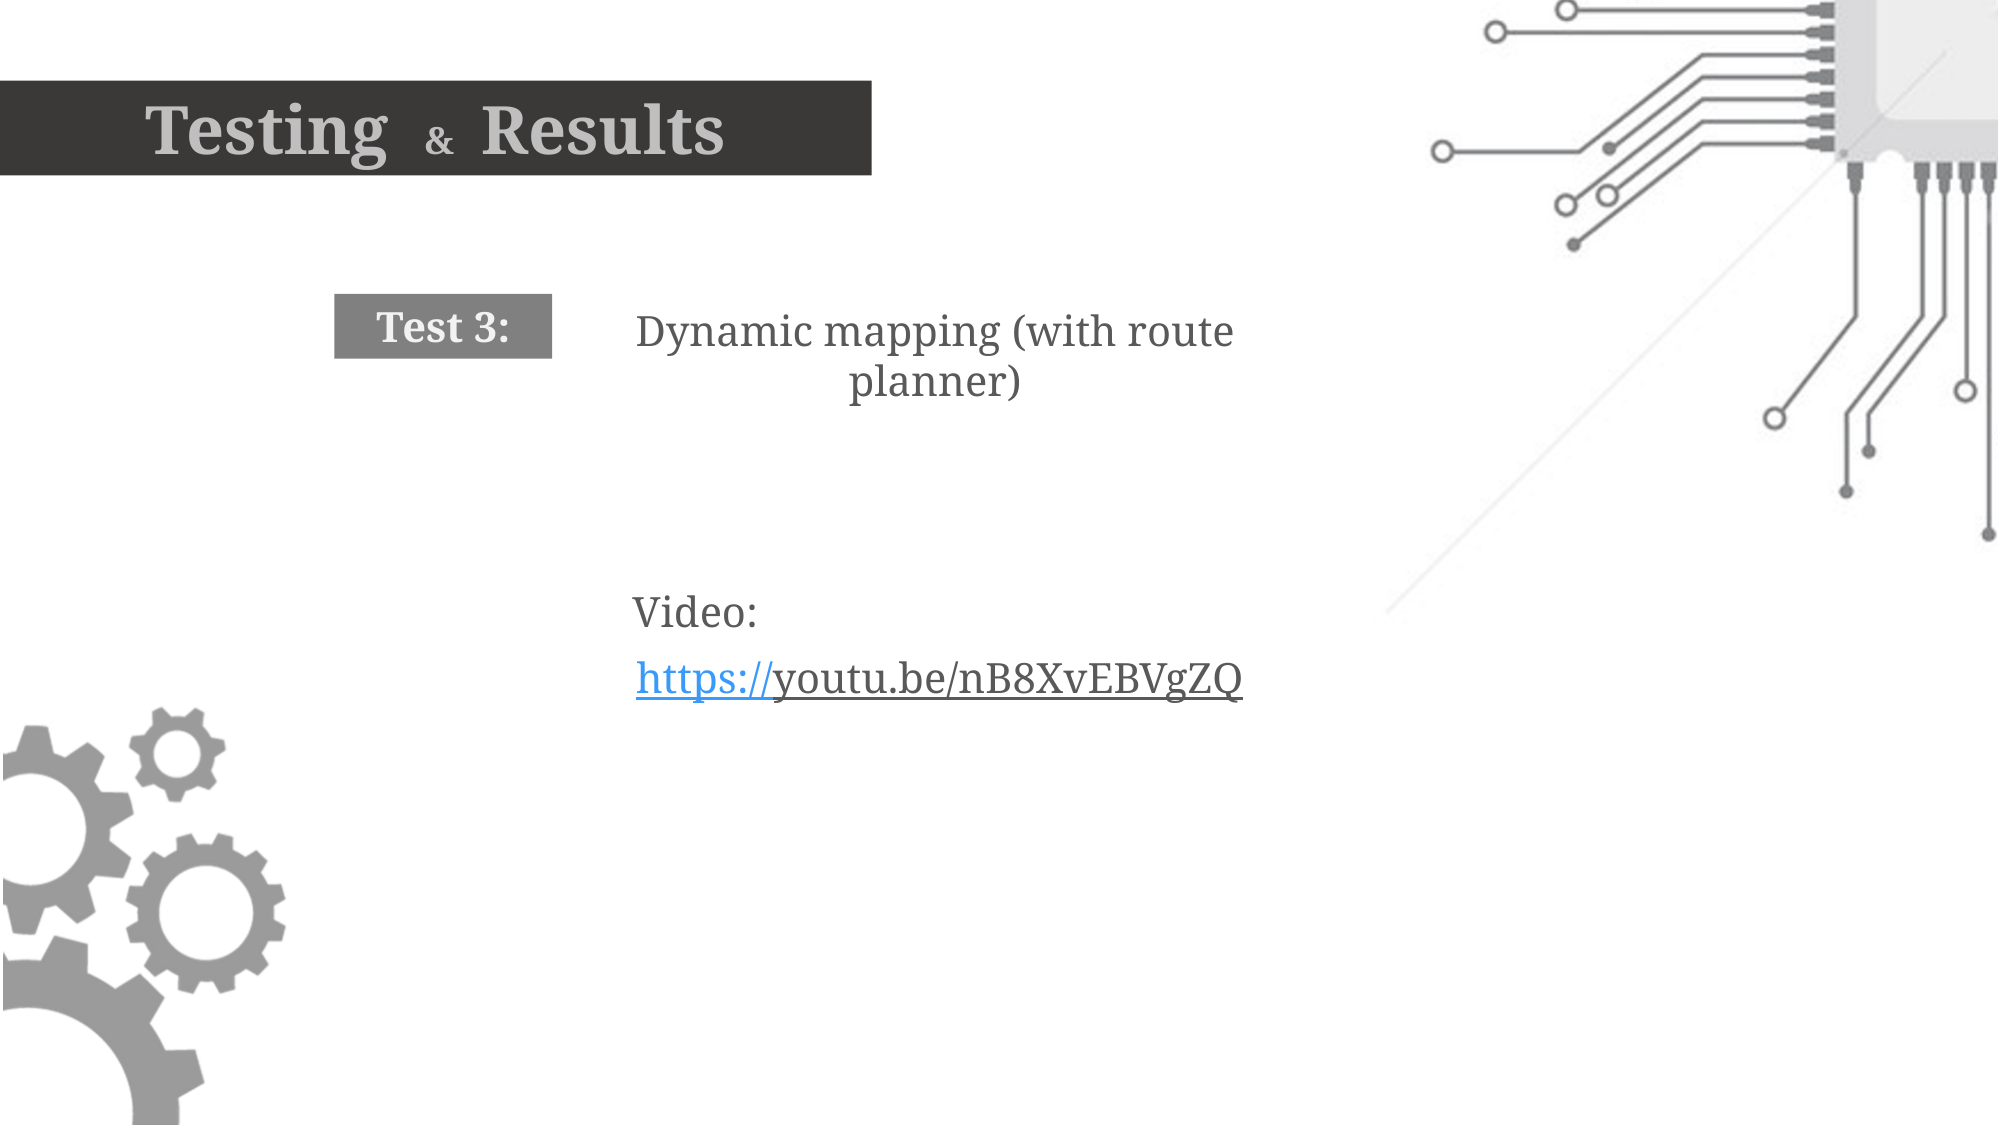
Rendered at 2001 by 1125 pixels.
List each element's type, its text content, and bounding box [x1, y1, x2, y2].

text_box Video: [617, 578, 1353, 644]
text_box Dynamic mapping (with route planner) [567, 297, 1303, 412]
text_box Testing & Results [0, 80, 872, 176]
picture [0, 0, 2001, 1125]
text_box Test 3: [334, 293, 553, 359]
text_box https://youtu.be/nB8XvEBVgZQ [621, 644, 1630, 717]
